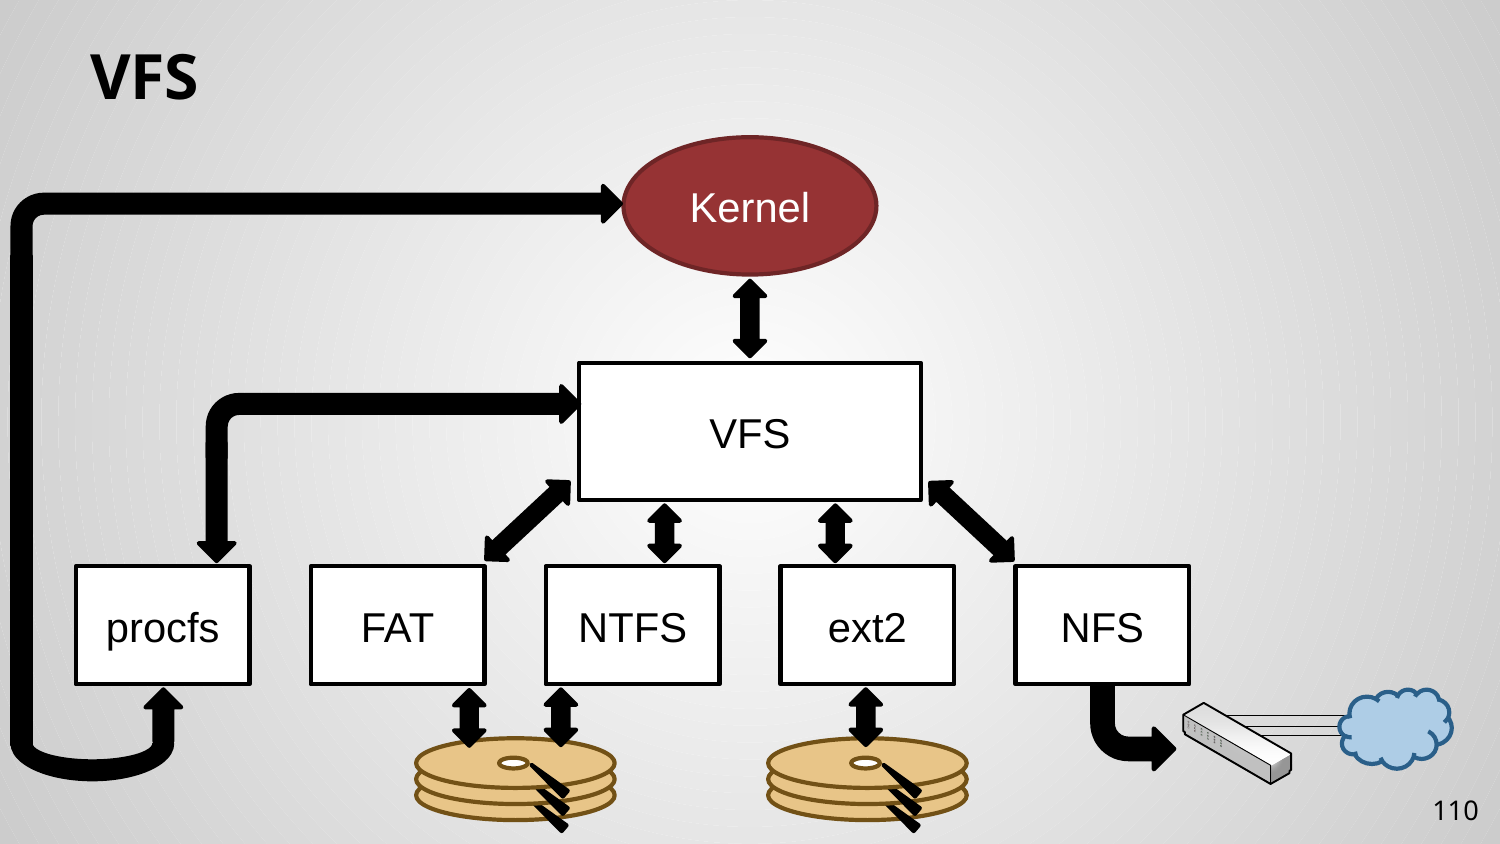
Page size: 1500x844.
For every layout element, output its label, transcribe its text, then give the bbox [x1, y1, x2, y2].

text_box [848, 693, 884, 736]
text_box Kernel [624, 135, 879, 277]
title VFS [75, 33, 1425, 128]
text_box VFS [625, 361, 923, 502]
text_box [818, 503, 853, 564]
text_box [732, 278, 768, 359]
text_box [1180, 689, 1453, 787]
text_box [928, 480, 1015, 563]
text_box [647, 503, 682, 564]
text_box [12, 185, 622, 780]
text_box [415, 788, 615, 821]
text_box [767, 738, 967, 821]
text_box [625, 565, 1190, 685]
slide_number 110 [1403, 779, 1494, 844]
text_box [1090, 693, 1174, 772]
